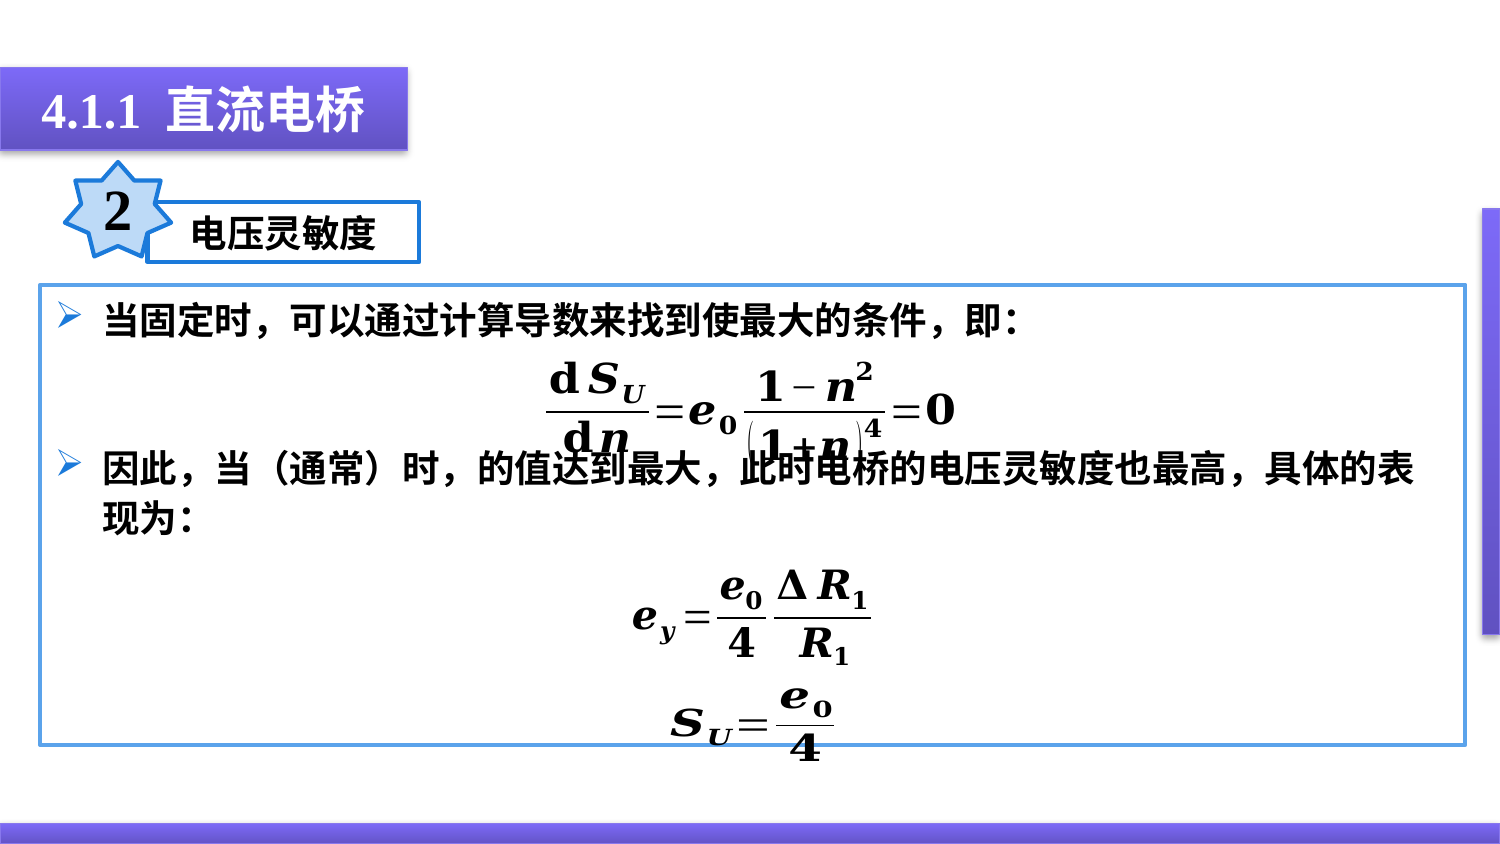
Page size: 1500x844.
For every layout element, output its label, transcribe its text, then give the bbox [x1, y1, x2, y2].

text_box [0, 67, 408, 151]
text_box 2 [62, 159, 174, 259]
text_box 电压灵敏度 [145, 200, 421, 264]
text_box 4.1.1 直流电桥 [13, 71, 381, 146]
